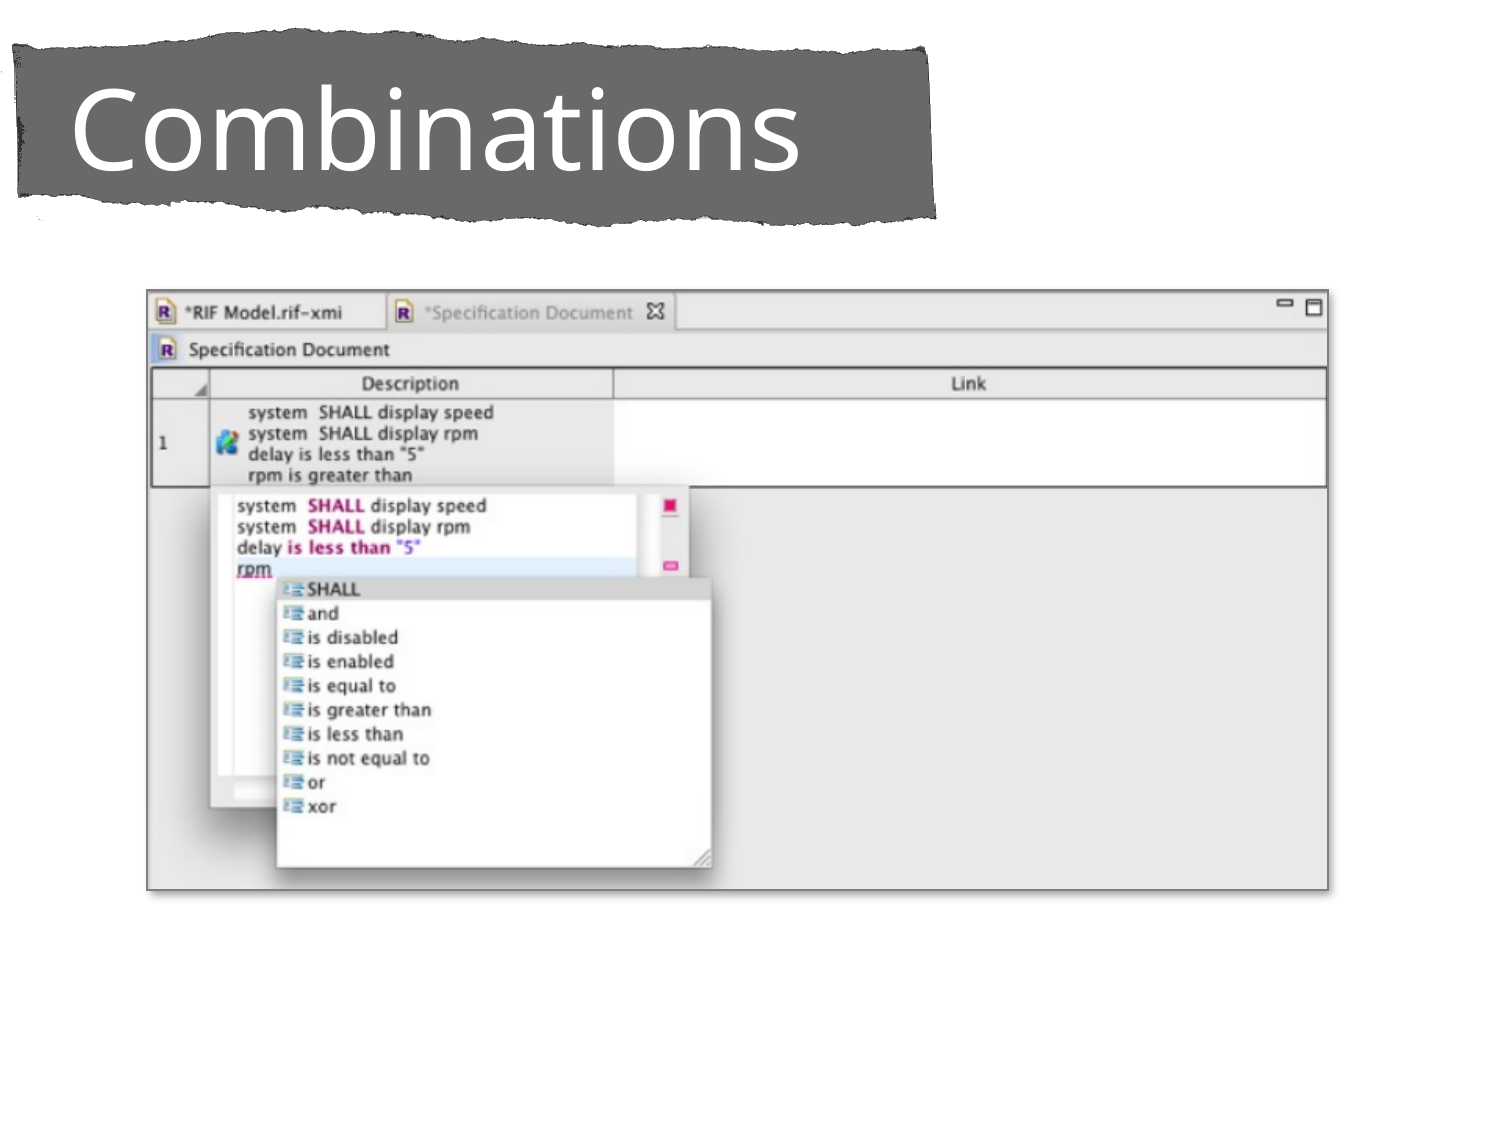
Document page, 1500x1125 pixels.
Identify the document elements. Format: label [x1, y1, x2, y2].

picture [147, 290, 1328, 890]
picture [0, 23, 944, 232]
